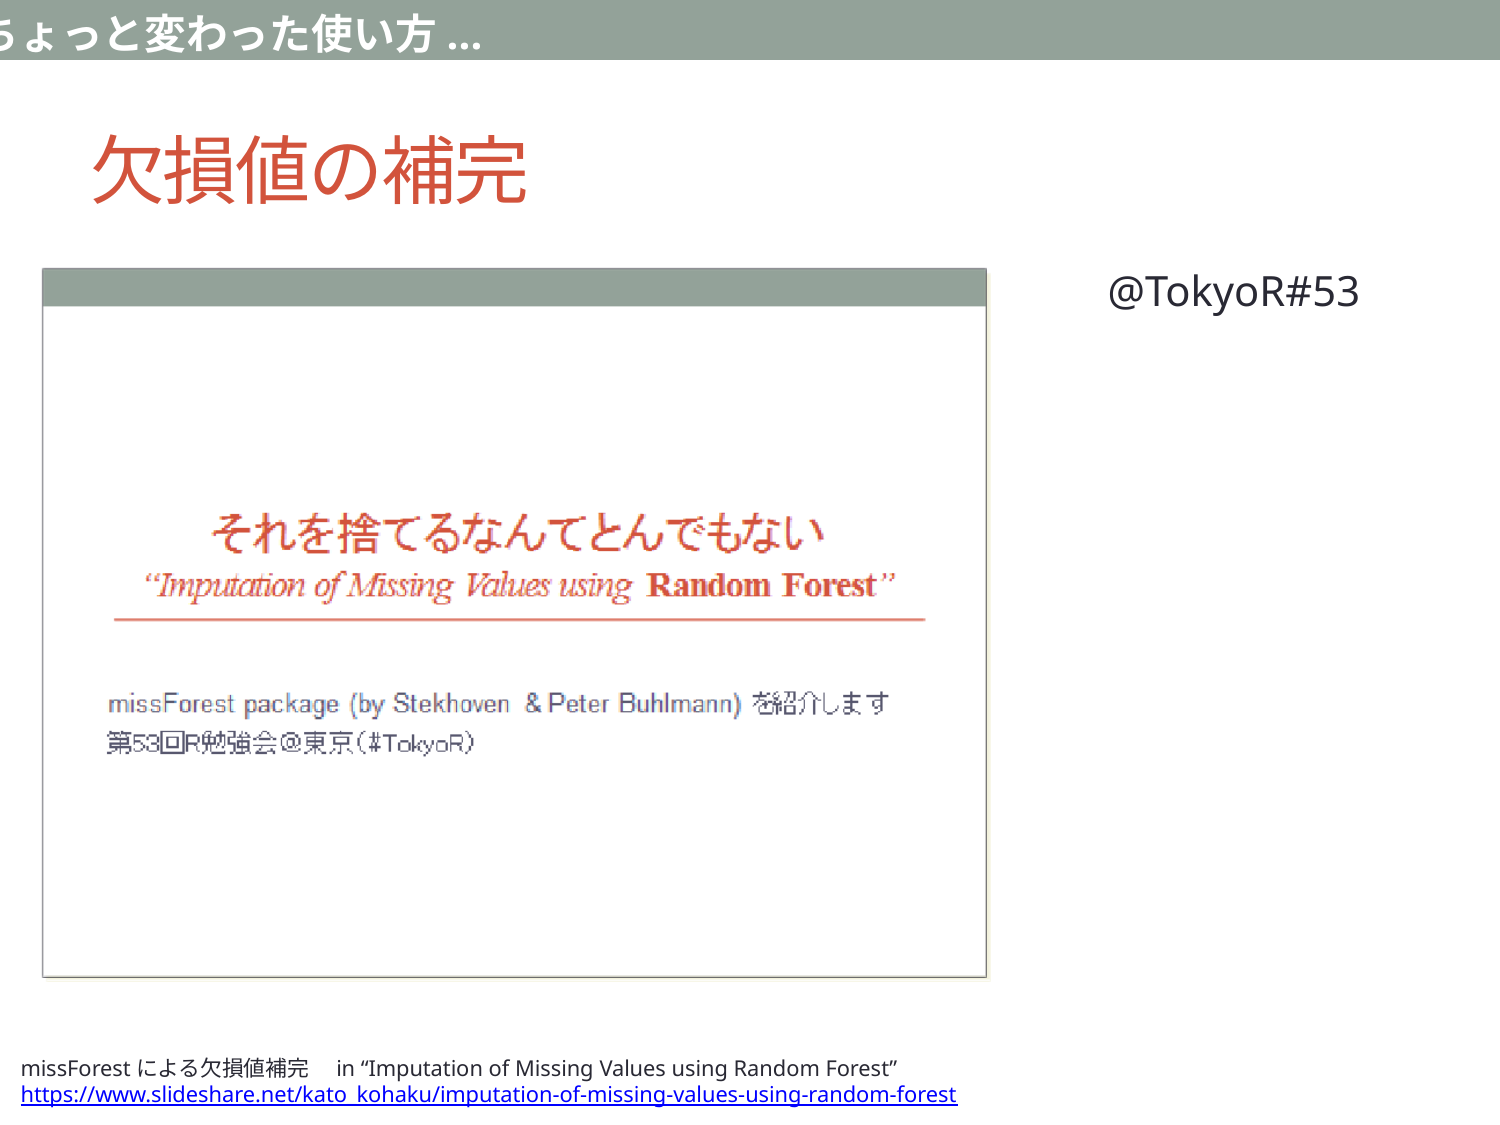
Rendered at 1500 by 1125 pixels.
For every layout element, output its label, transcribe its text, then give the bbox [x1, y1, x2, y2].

text_box ちょっと変わった使い方... [0, 0, 498, 65]
text_box @TokyoR#53 [1092, 257, 1376, 322]
picture [42, 269, 985, 977]
title 欠損値の補完 [75, 87, 1425, 250]
text_box missForestによる欠損値補完 in “Imputation of Missing Values using Random Forest” https://www.slideshare.net/kato_kohaku/imputation-of-missing-values-using-random-forest [5, 1046, 1436, 1118]
